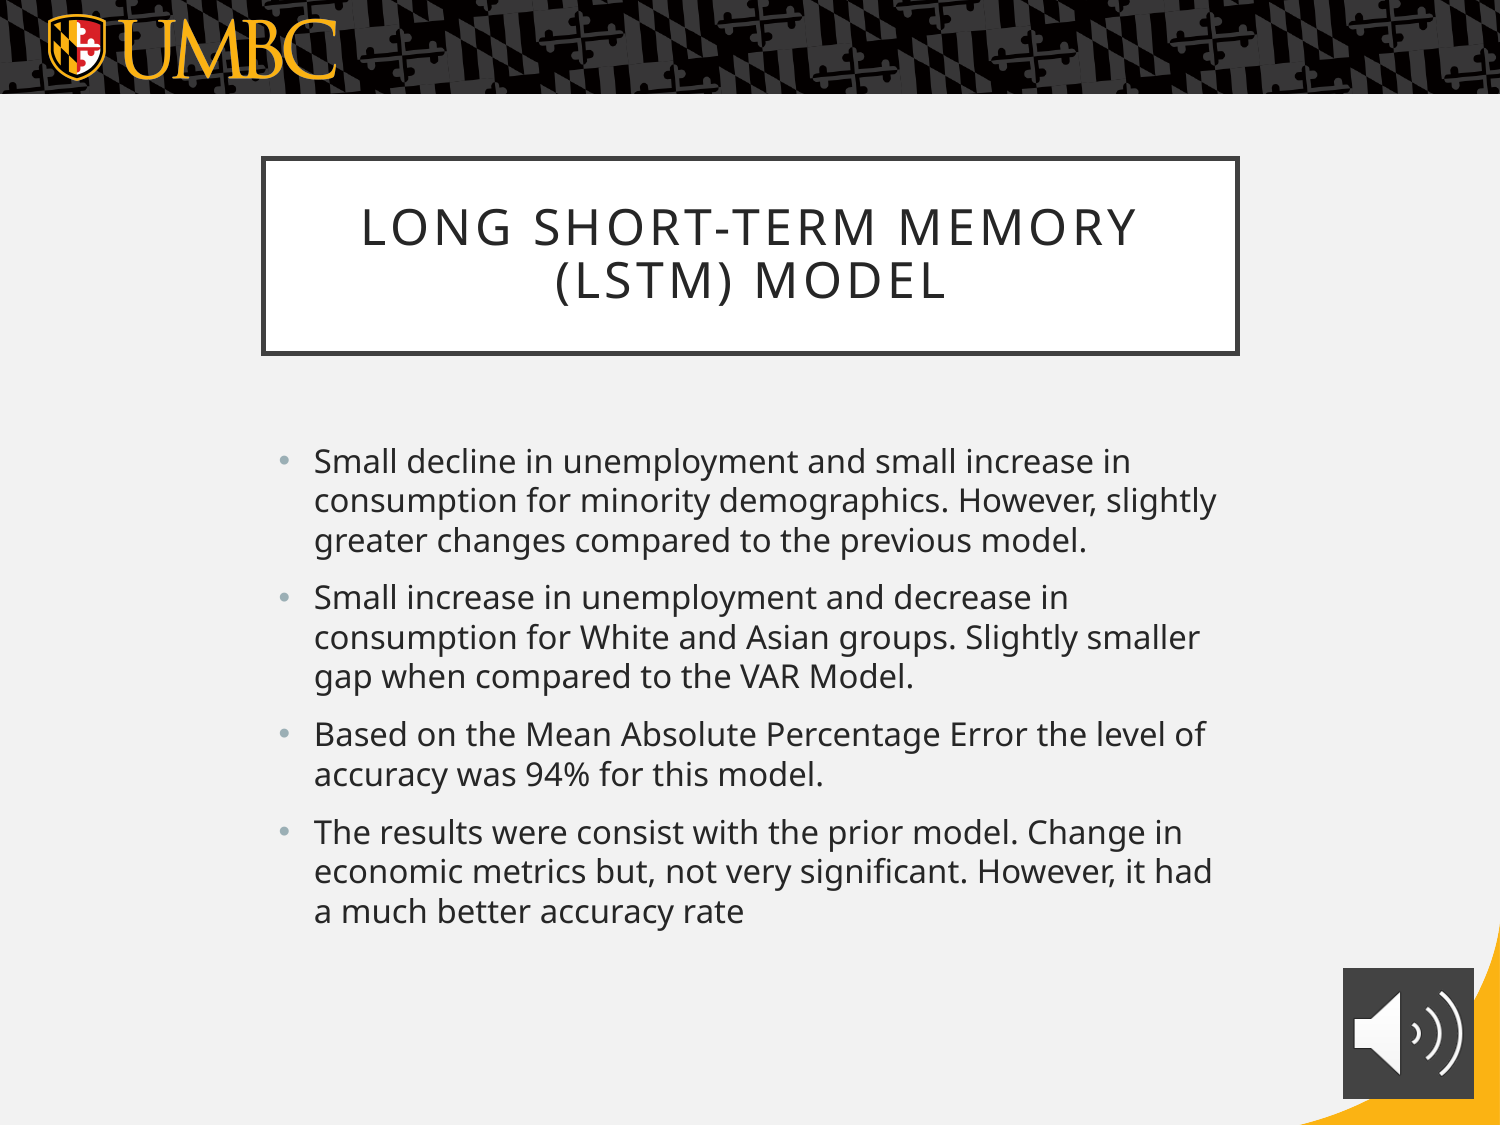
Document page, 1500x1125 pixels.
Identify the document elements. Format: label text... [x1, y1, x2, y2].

picture [1299, 921, 1500, 1125]
list Small decline in unemployment and small increase in consumption for minority demographics. However, slightly greater changes compared to the previous model. Small increase in unemployment and decrease in consumption for White and Asian groups. Slightly smaller gap when compared to the VAR Model. Based on the Mean Absolute Percentage Error the level of accuracy was 94% for this model. The results were consist with the prior model. Change in economic metrics but, not very significant. However, it had a much better accuracy rate [263, 432, 1238, 944]
title Long short-term memory (LSTM) Model [261, 156, 1240, 356]
picture [0, 0, 1500, 94]
